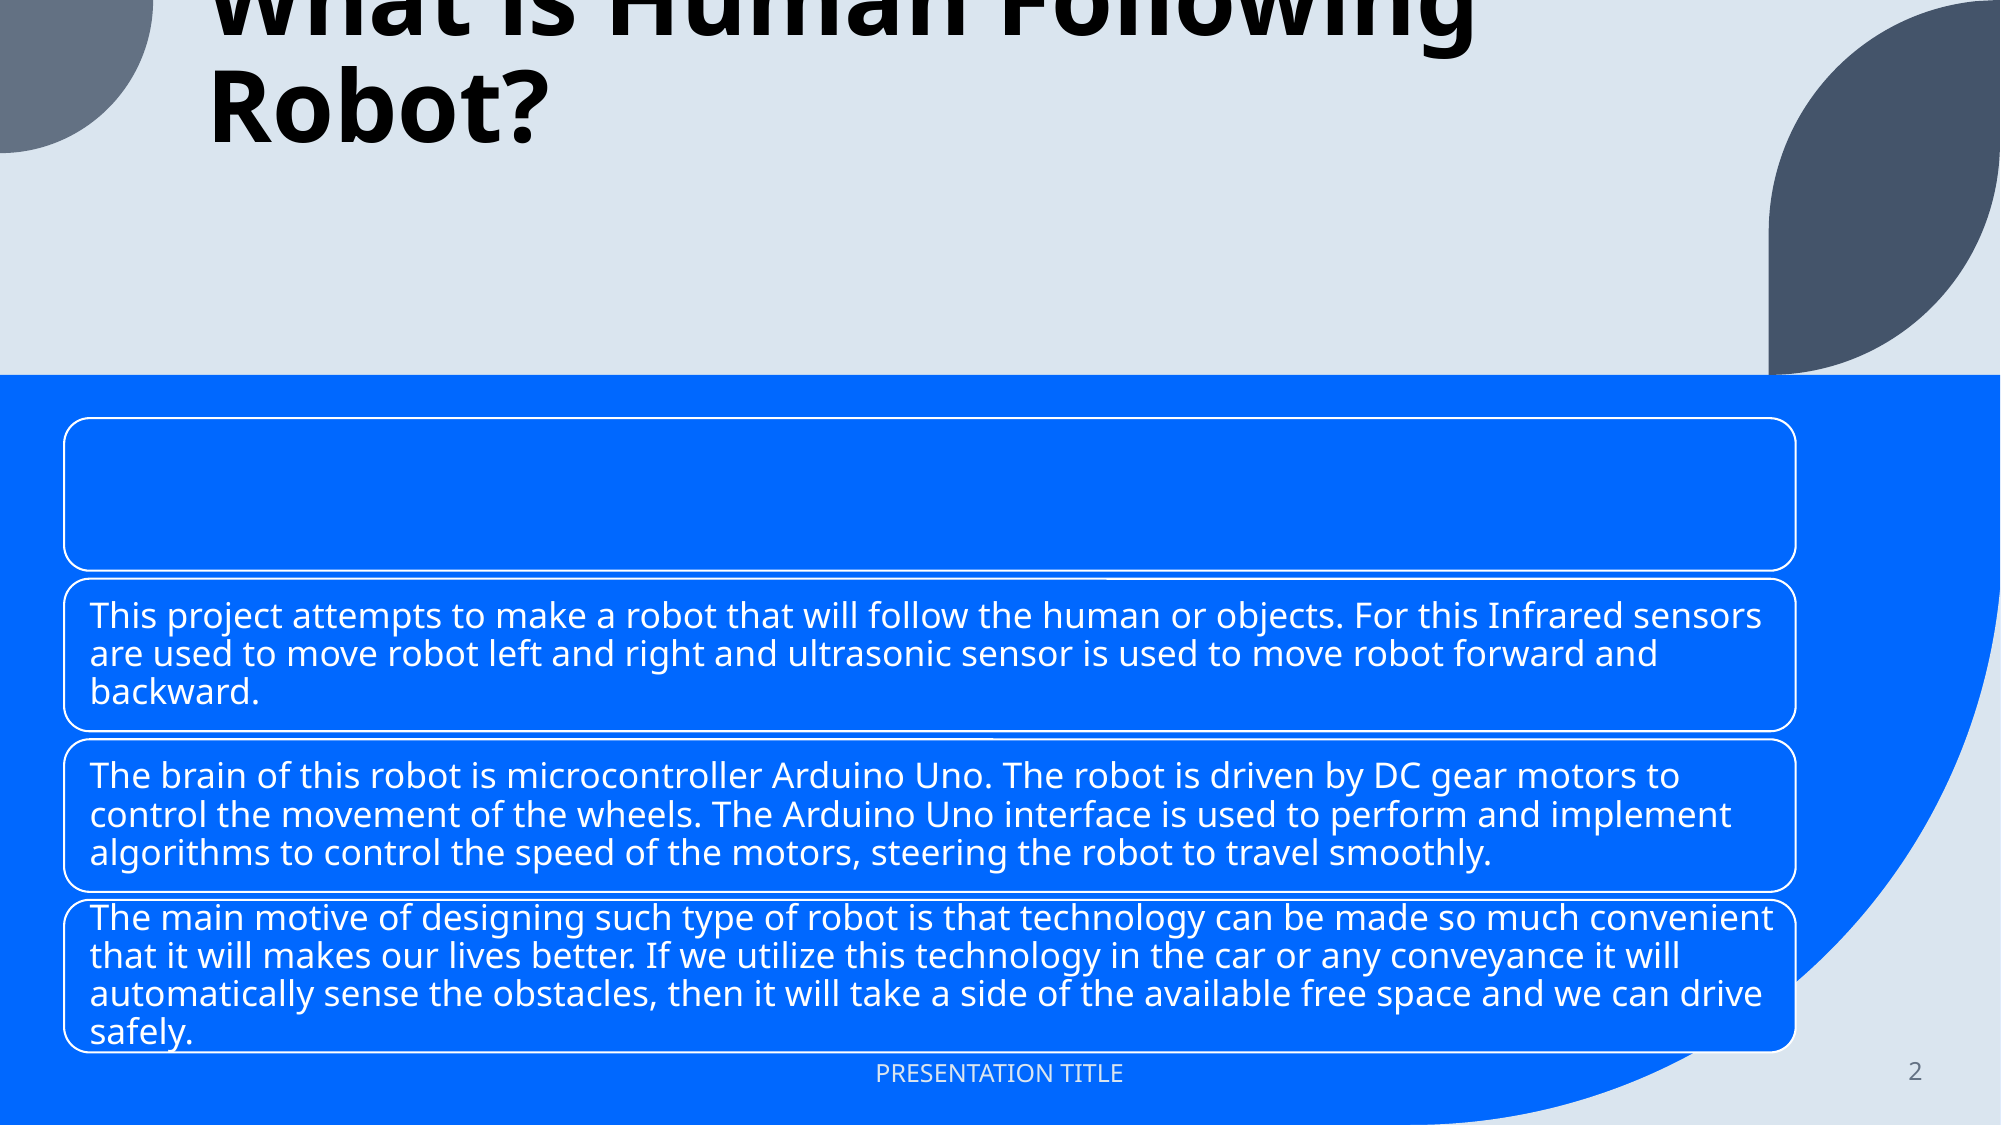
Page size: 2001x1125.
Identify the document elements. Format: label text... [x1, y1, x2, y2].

footer PRESENTATION TITLE [662, 1064, 1338, 1103]
title What is Human Following Robot? [191, 62, 1796, 280]
slide_number 2 [1674, 1042, 1938, 1103]
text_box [64, 407, 1796, 1064]
